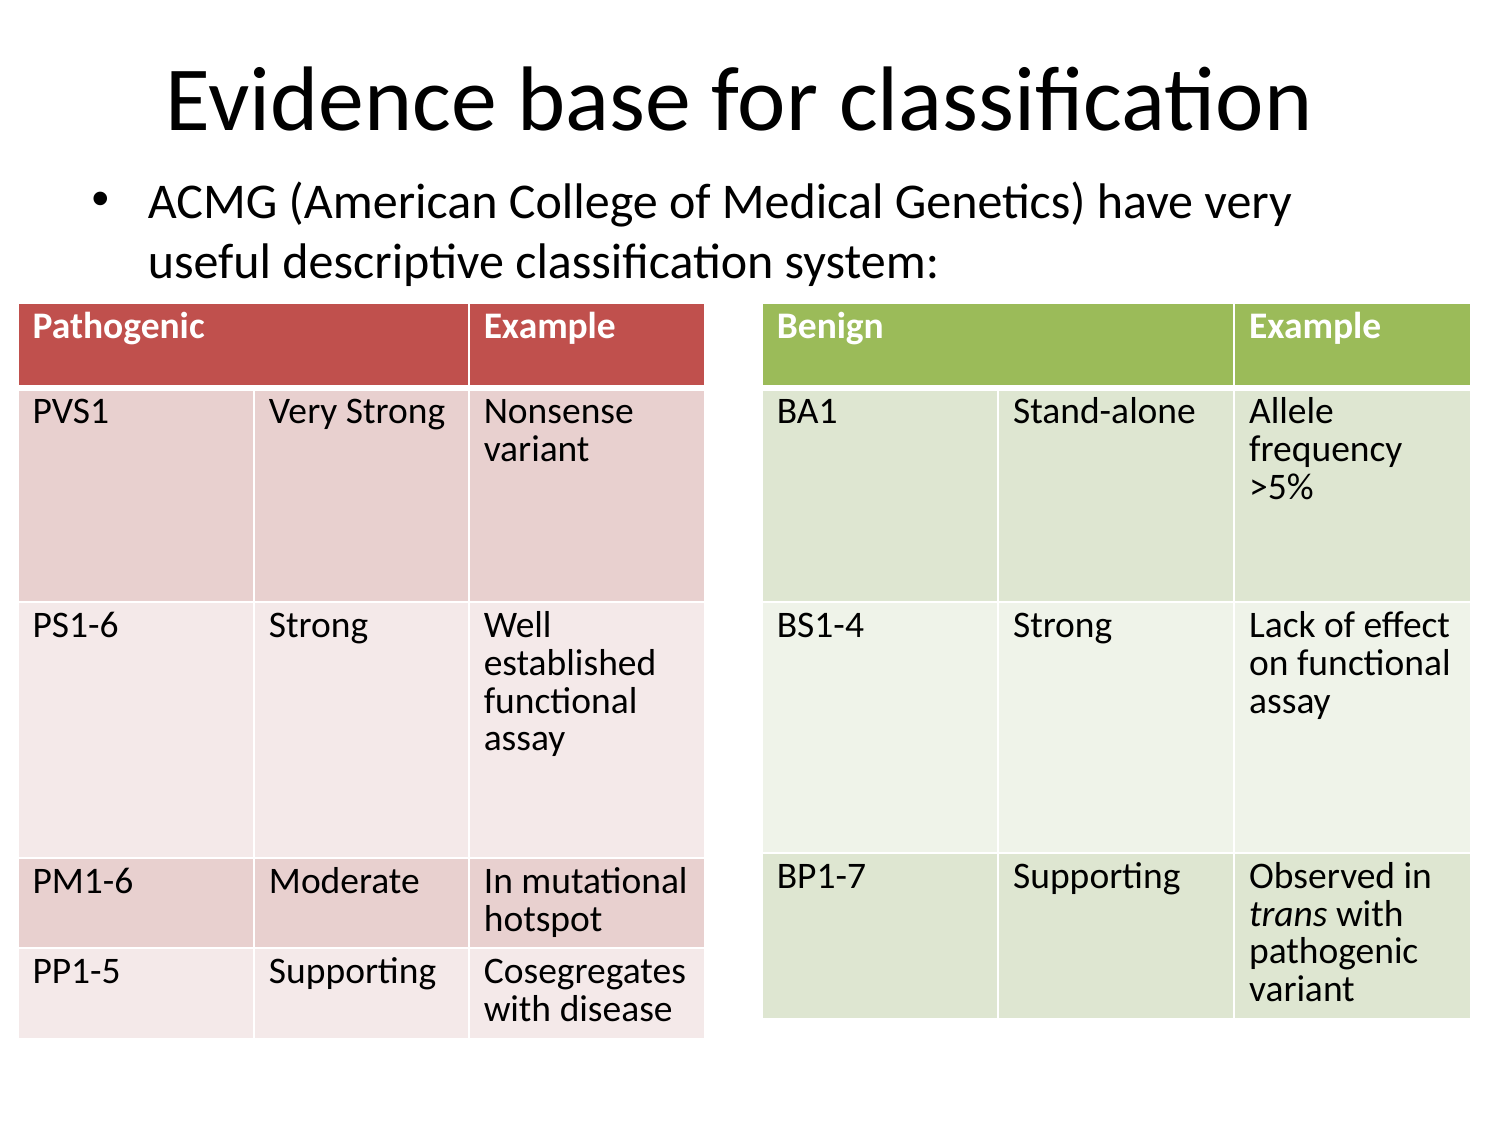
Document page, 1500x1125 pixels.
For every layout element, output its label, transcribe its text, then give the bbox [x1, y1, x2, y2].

table_cell PM1-6 [19, 859, 253, 947]
title Evidence base for classification [64, 0, 1415, 188]
table_cell In mutational hotspot [470, 859, 704, 947]
table_cell PVS1 [19, 391, 253, 601]
table_header Example [1235, 304, 1470, 385]
table_header Example [470, 304, 704, 385]
table_cell Strong [255, 603, 468, 857]
table_cell BP1-7 [763, 854, 997, 1018]
table_cell PS1-6 [19, 603, 253, 857]
table_cell Cosegregates with disease [470, 949, 704, 1038]
table_cell Observed in trans with pathogenic variant [1235, 854, 1470, 1018]
table_cell BS1-4 [763, 603, 997, 852]
table_cell Very Strong [255, 391, 468, 601]
table_cell Lack of effect on functional assay [1235, 603, 1470, 852]
table_cell PP1-5 [19, 949, 253, 1038]
table_cell Strong [999, 603, 1233, 852]
table_cell BA1 [763, 391, 997, 601]
table_header Benign [763, 304, 1233, 385]
list ACMG (American College of Medical Genetics) have very useful descriptive classification system: [76, 160, 1427, 904]
table_cell Nonsense variant [470, 391, 704, 601]
table_header Pathogenic [19, 304, 468, 385]
table_cell Allele frequency >5% [1235, 391, 1470, 601]
table_cell Supporting [255, 949, 468, 1038]
table_cell Stand-alone [999, 391, 1233, 601]
table_cell Moderate [255, 859, 468, 947]
table_cell Supporting [999, 854, 1233, 1018]
table_cell Well established functional assay [470, 603, 704, 857]
